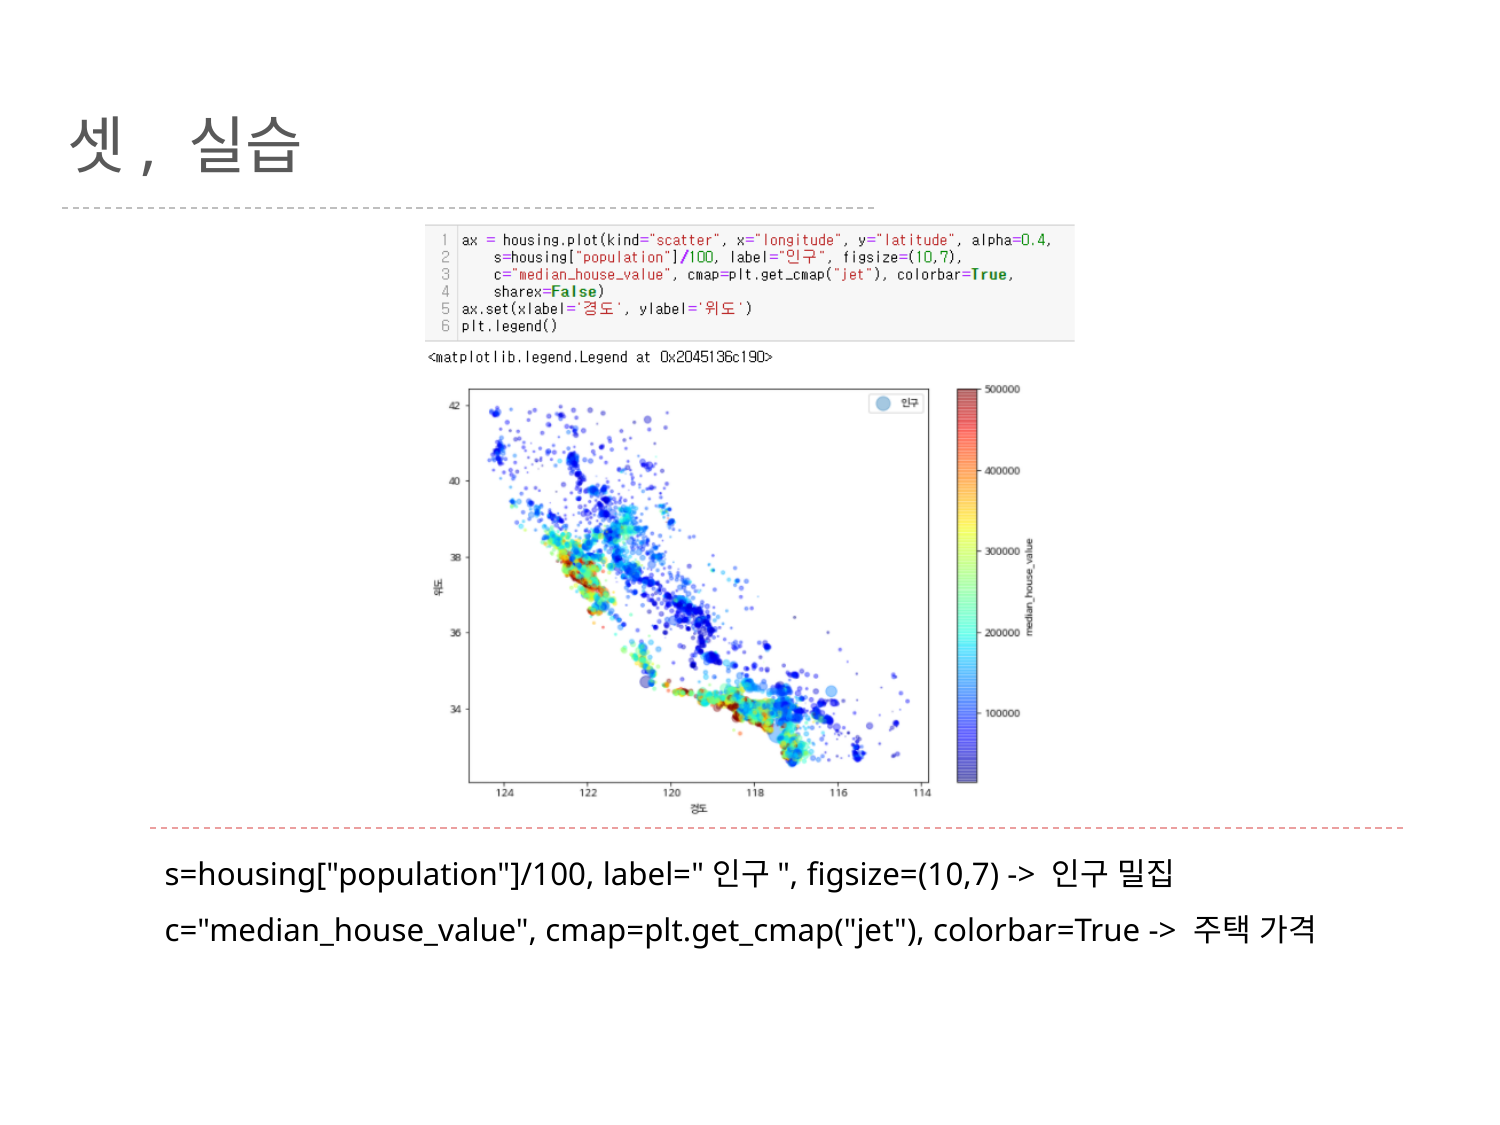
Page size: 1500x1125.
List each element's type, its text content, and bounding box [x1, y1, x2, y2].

picture [424, 219, 1076, 822]
text_box s=housing["population"]/100, label="인구", figsize=(10,7) -> 인구 밀집 c="median_house_value", cmap=plt.get_cmap("jet"), colorbar=True -> 주택 가격 [149, 828, 1447, 956]
text_box 셋, 실습 [53, 98, 1193, 189]
